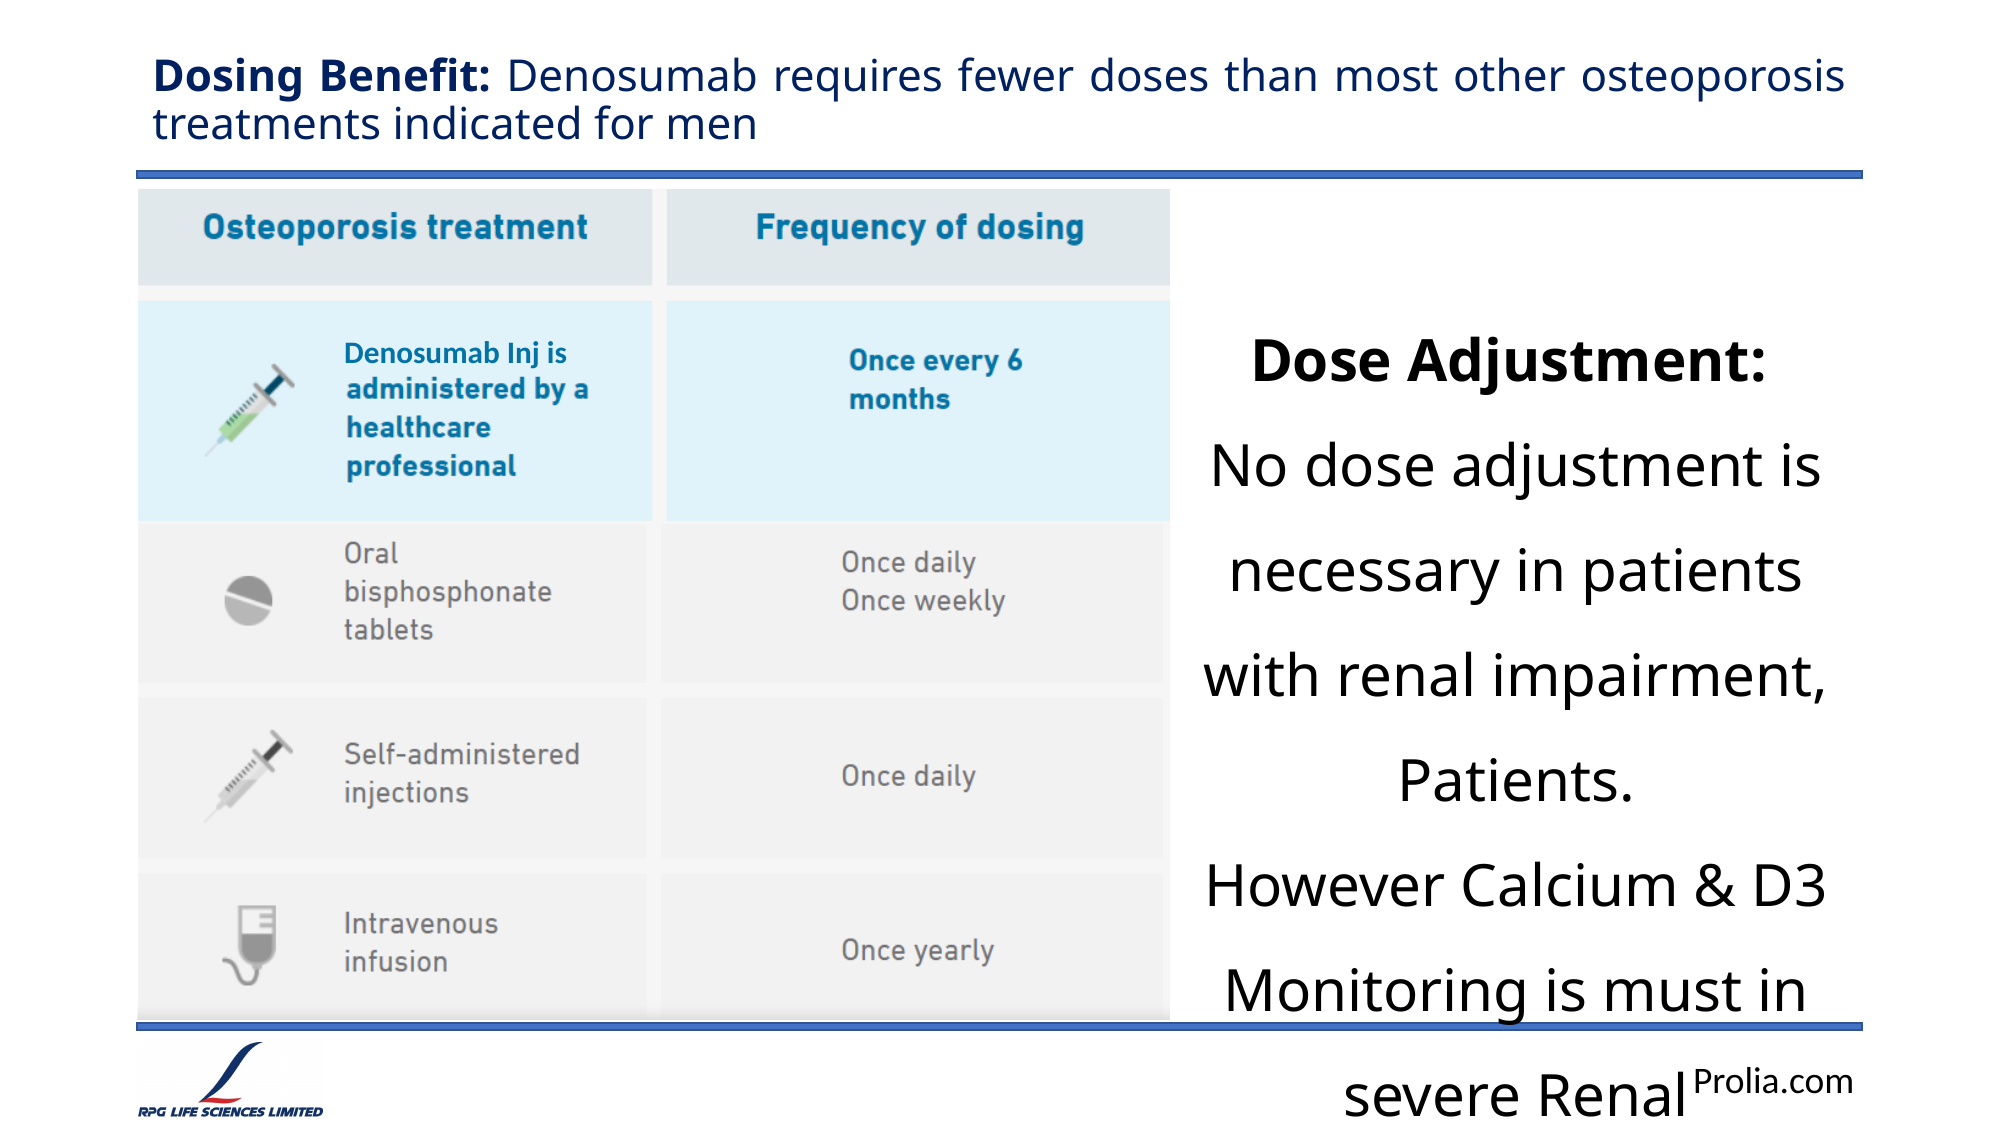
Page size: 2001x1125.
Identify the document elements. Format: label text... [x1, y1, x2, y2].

text_box Dose Adjustment: No dose adjustment is necessary in patients with renal impairment, Patients. However Calcium & D3 Monitoring is must in severe Renal impairment [1169, 280, 1863, 1125]
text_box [137, 189, 1170, 1020]
picture [137, 1041, 324, 1118]
title Dosing Benefit: Denosumab requires fewer doses than most other osteoporosis treatments indicated for men [137, 45, 1863, 157]
text_box Prolia.com [1678, 1048, 1924, 1109]
